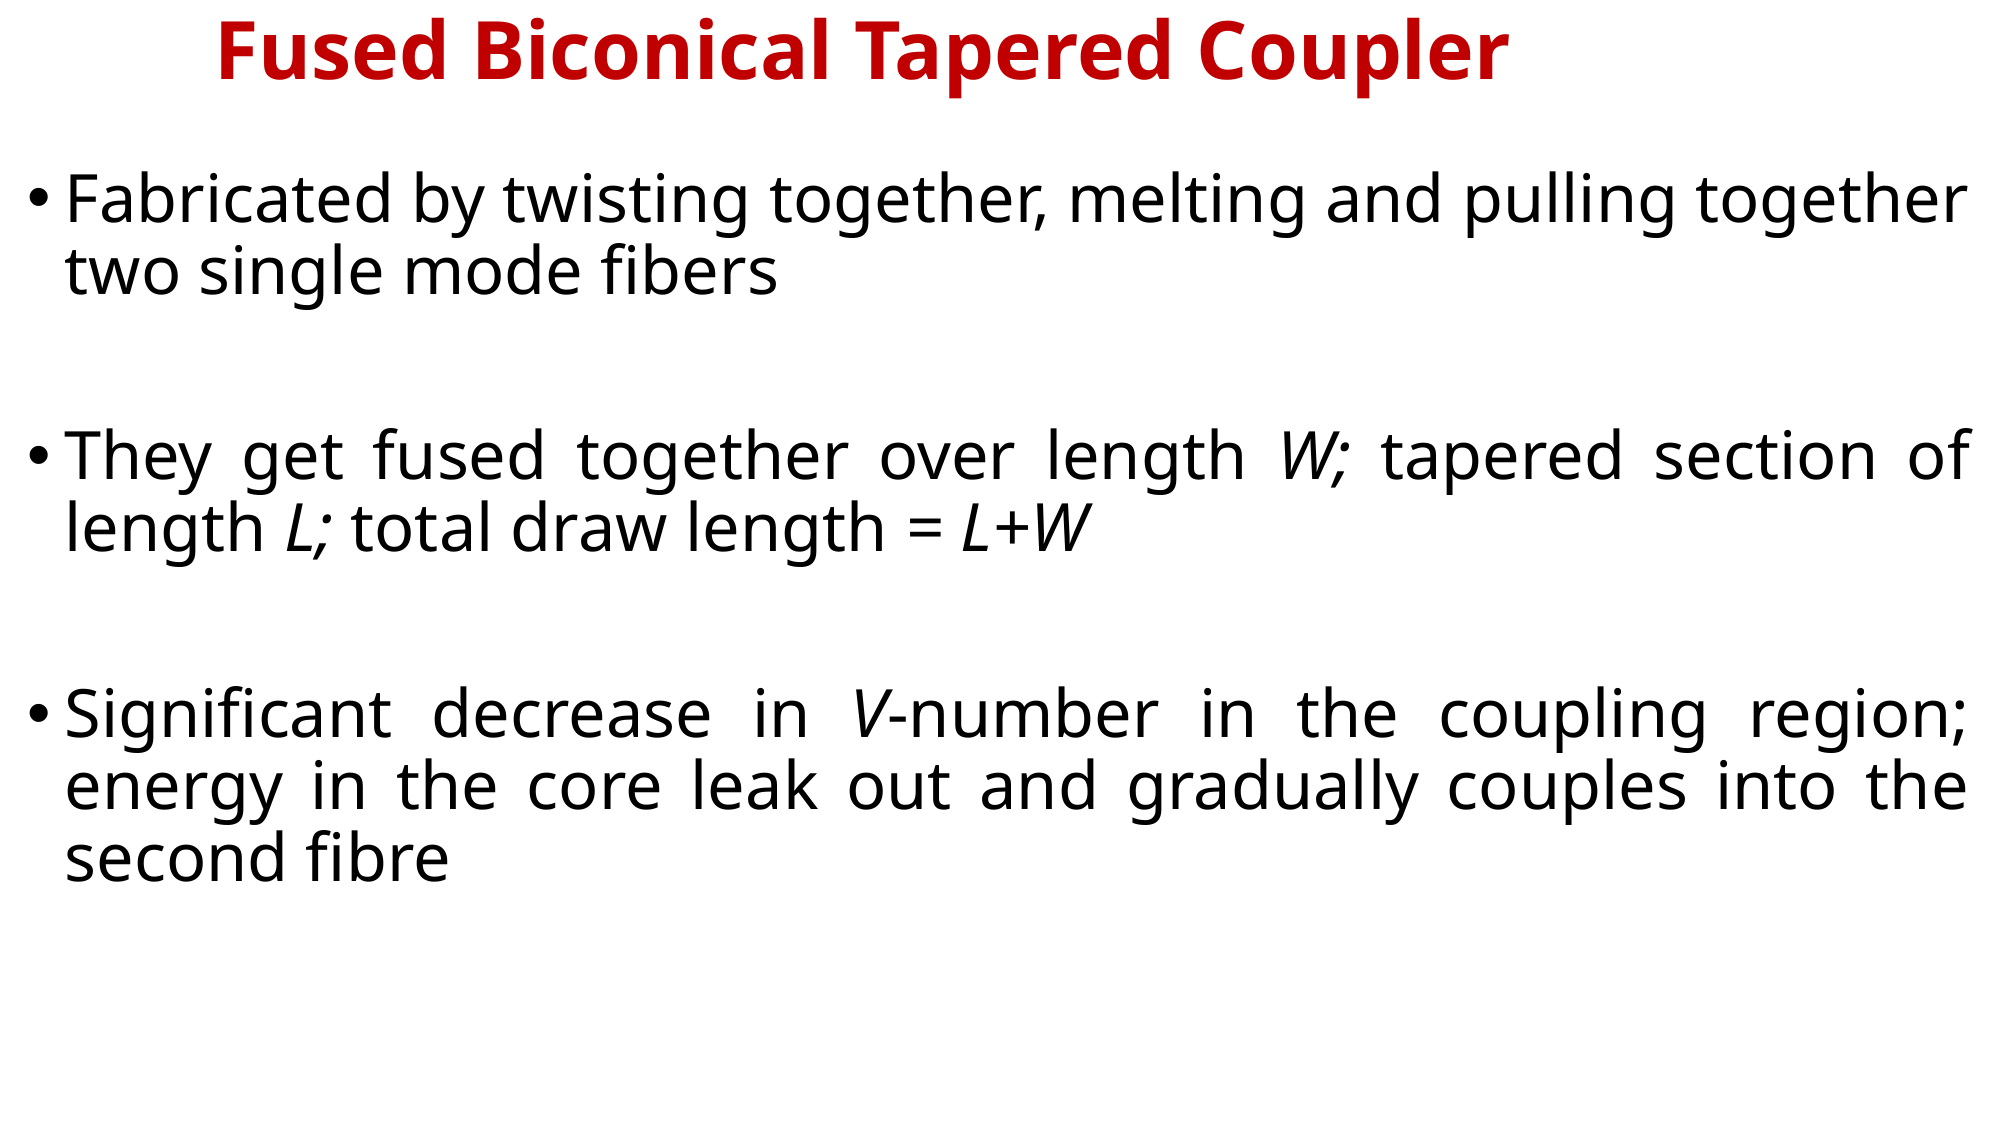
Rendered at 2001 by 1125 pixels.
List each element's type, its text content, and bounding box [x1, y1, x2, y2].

title Fused Biconical Tapered Coupler [199, 0, 1550, 107]
list Fabricated by twisting together, melting and pulling together two single mode fibers They get fused together over length W; tapered section of length L; total draw length = L+W Significant decrease in V-number in the coupling region; energy in the core leak out and gradually couples into the second fibre [12, 157, 1987, 926]
